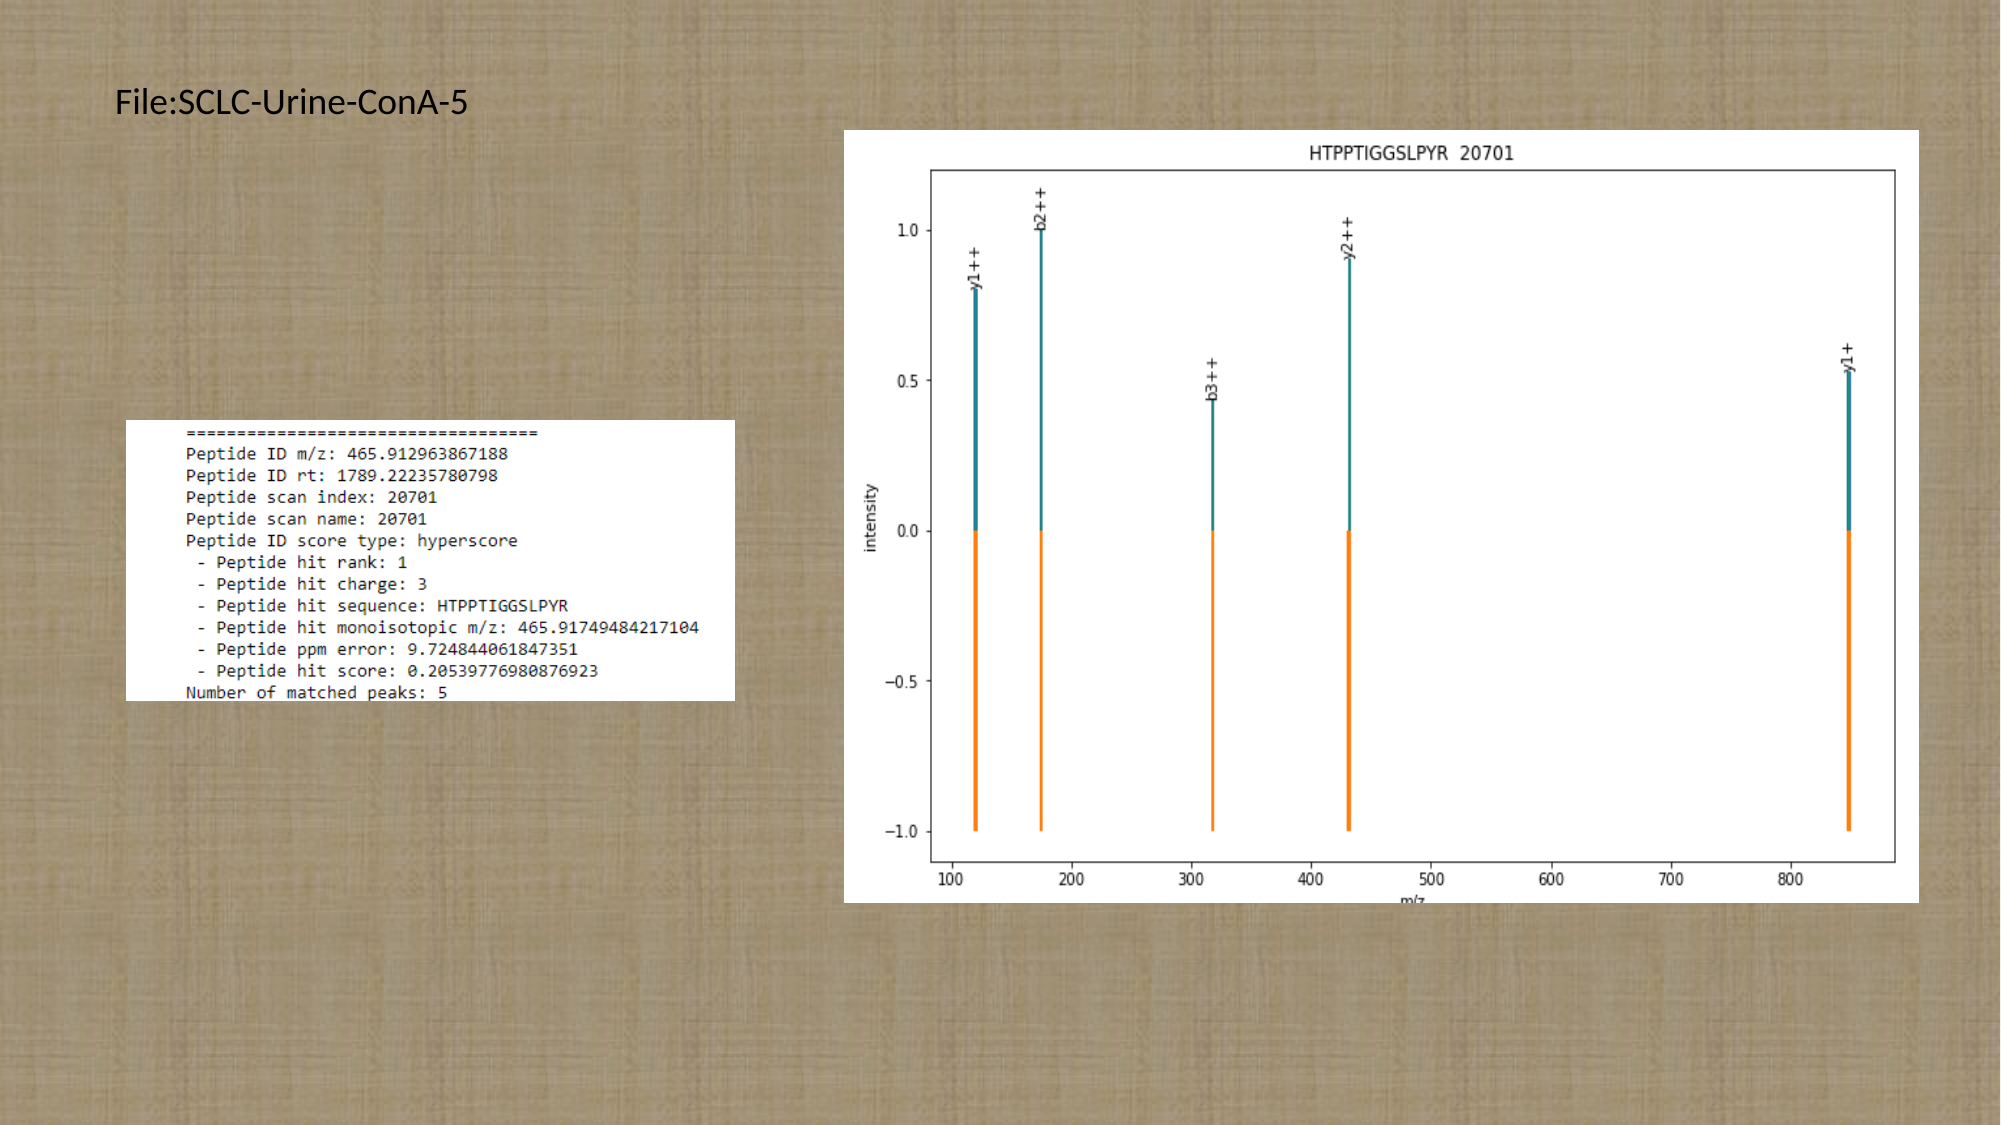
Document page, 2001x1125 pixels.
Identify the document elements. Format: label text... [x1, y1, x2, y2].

picture [0, 0, 2001, 1125]
text_box File:SCLC-Urine-ConA-5 [100, 70, 485, 130]
